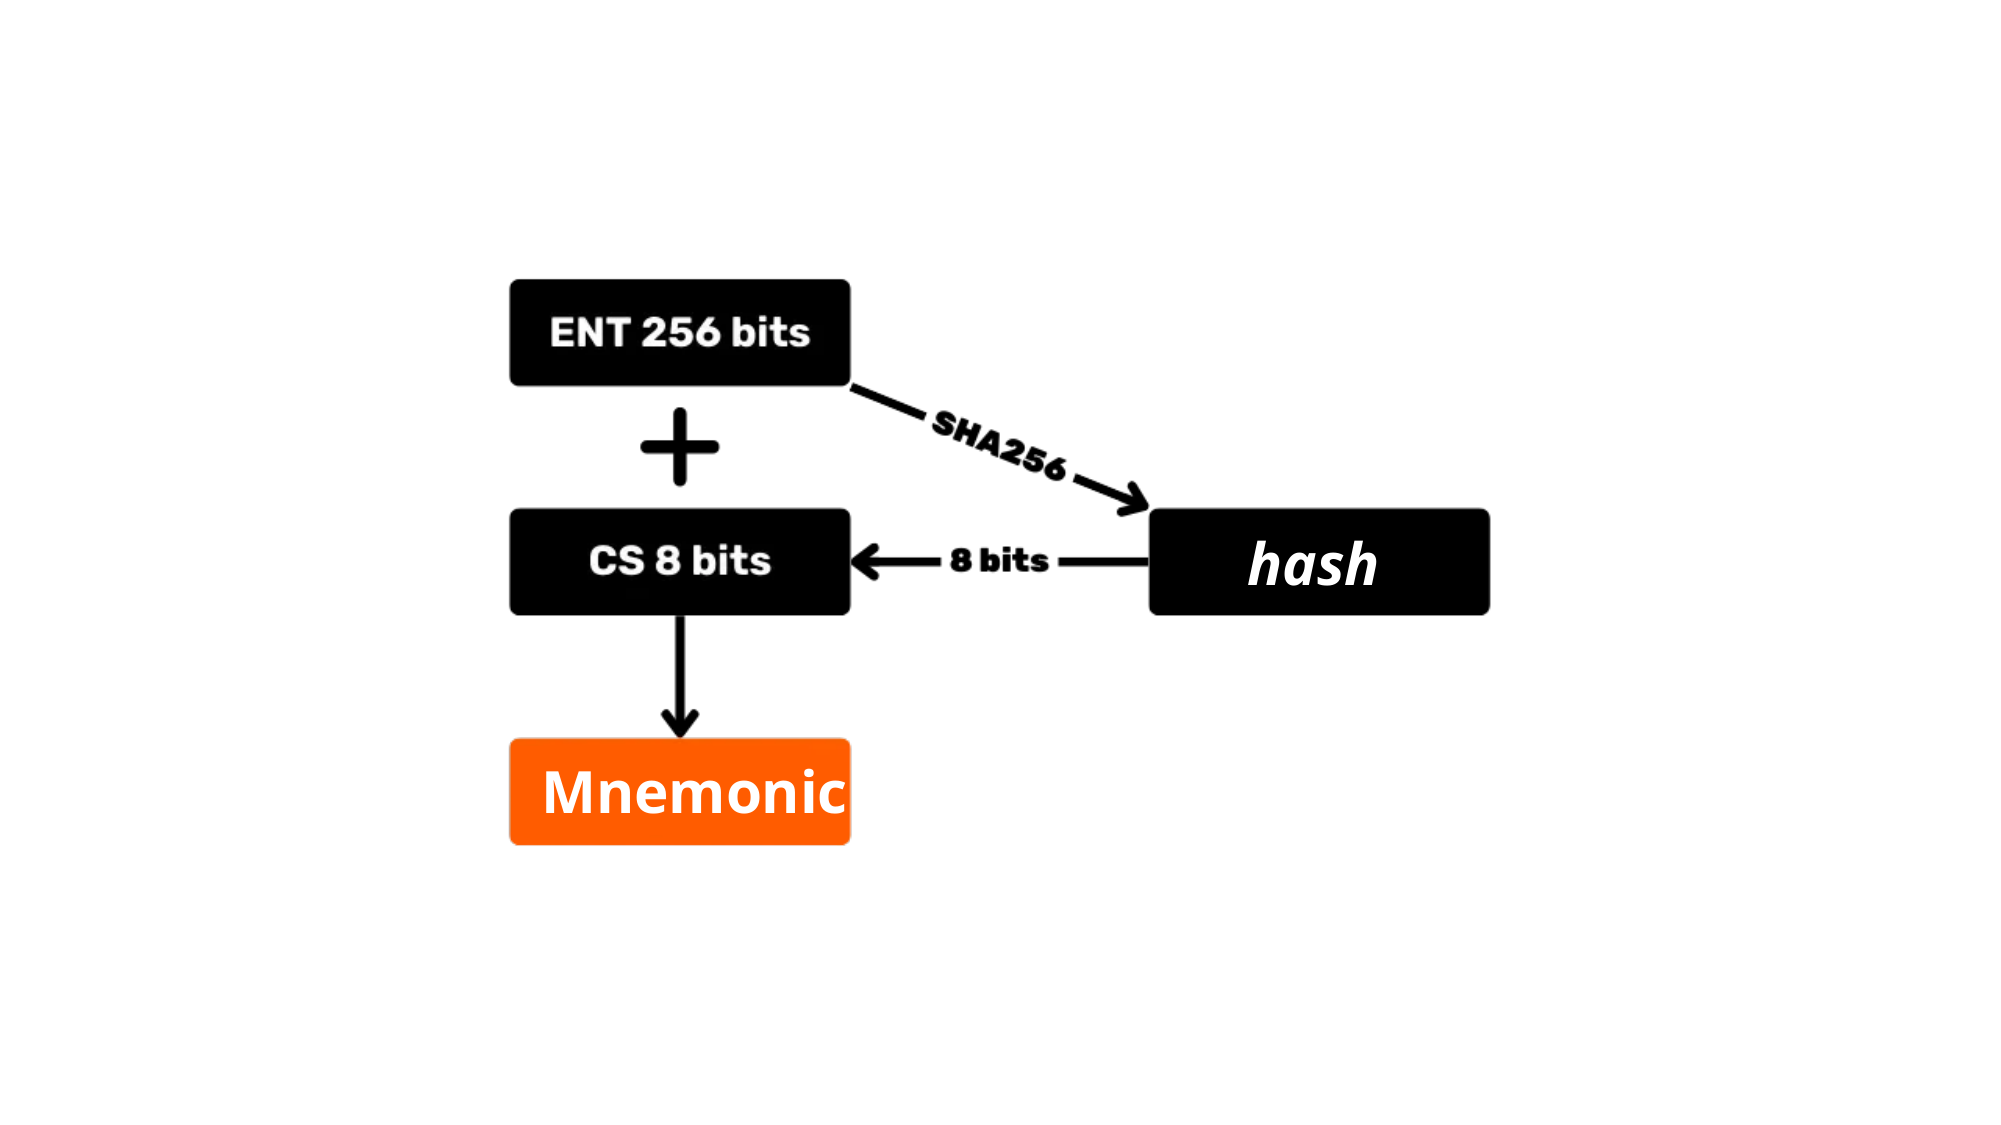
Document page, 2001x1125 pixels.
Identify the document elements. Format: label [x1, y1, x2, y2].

picture [0, 230, 2000, 895]
